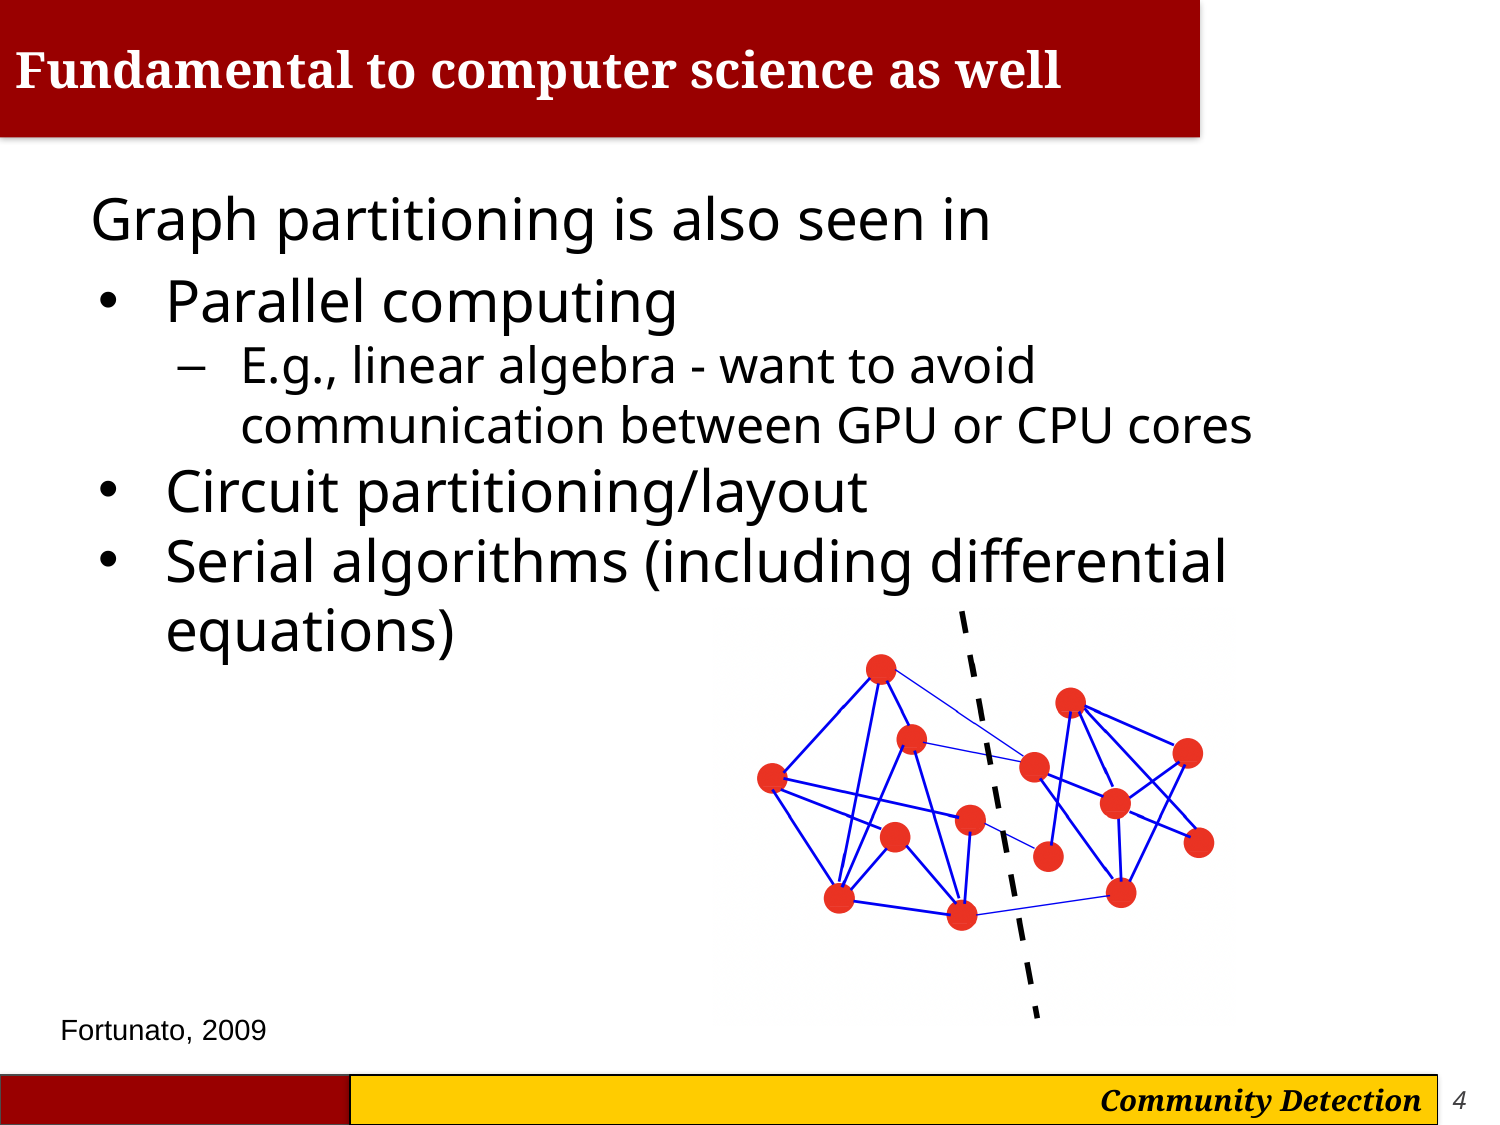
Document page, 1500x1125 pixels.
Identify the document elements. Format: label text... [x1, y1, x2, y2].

picture [712, 607, 1236, 1026]
title Fundamental to computer science as well [0, 0, 1200, 138]
text_box Fortunato, 2009 [45, 996, 1500, 1062]
list Graph partitioning is also seen in Parallel computing E.g., linear algebra - want to avoid communication between GPU or CPU cores Circuit partitioning/layout Serial algorithms (including differential equations) [75, 174, 1425, 996]
